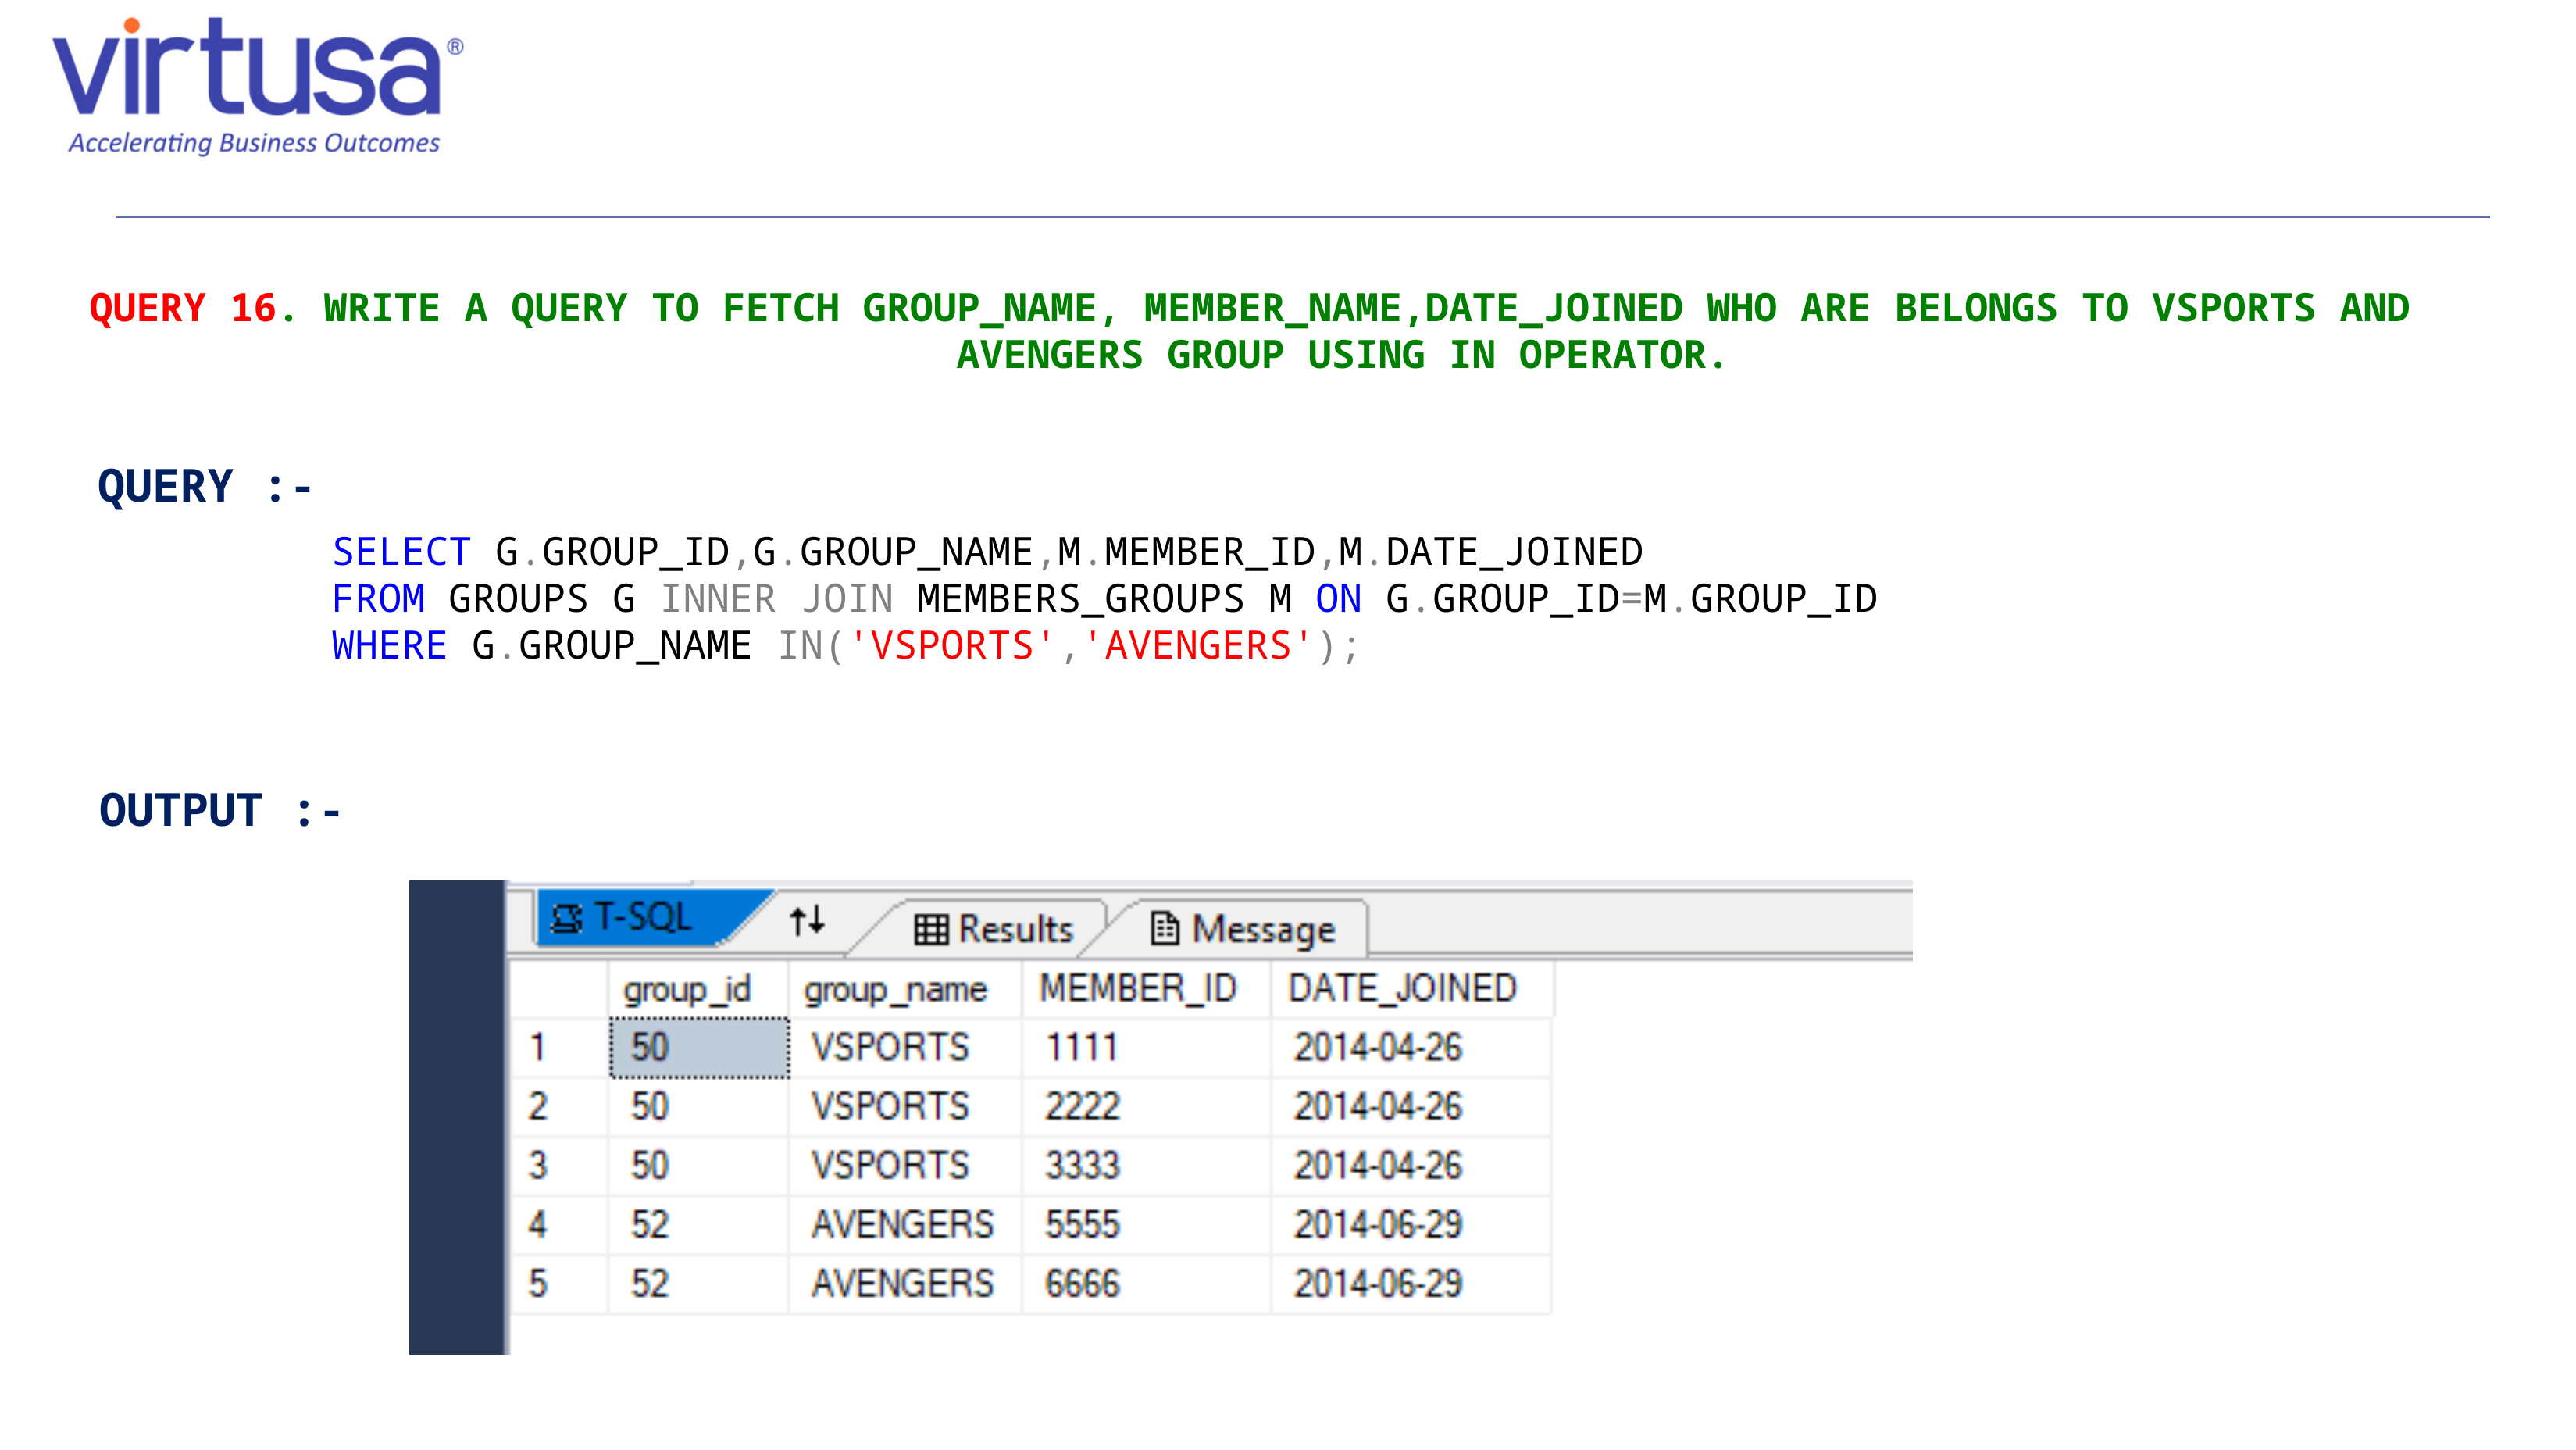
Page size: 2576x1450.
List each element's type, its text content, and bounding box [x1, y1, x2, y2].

picture [409, 880, 1914, 1355]
text_box SELECT G.GROUP_ID,G.GROUP_NAME,M.MEMBER_ID,M.DATE_JOINED FROM GROUPS G INNER JOIN MEMBERS_GROUPS M ON G.GROUP_ID=M.GROUP_ID WHERE G.GROUP_NAME IN('VSPORTS','AVENGERS'); [319, 520, 2078, 673]
picture [28, 0, 478, 197]
text_box QUERY 16. WRITE A QUERY TO FETCH GROUP_NAME, MEMBER_NAME,DATE_JOINED WHO ARE BELONGS TO VSPORTS AND AVENGERS GROUP USING IN OPERATOR. [77, 276, 2529, 382]
text_box OUTPUT :- [88, 774, 358, 841]
text_box QUERY :- [86, 450, 328, 517]
